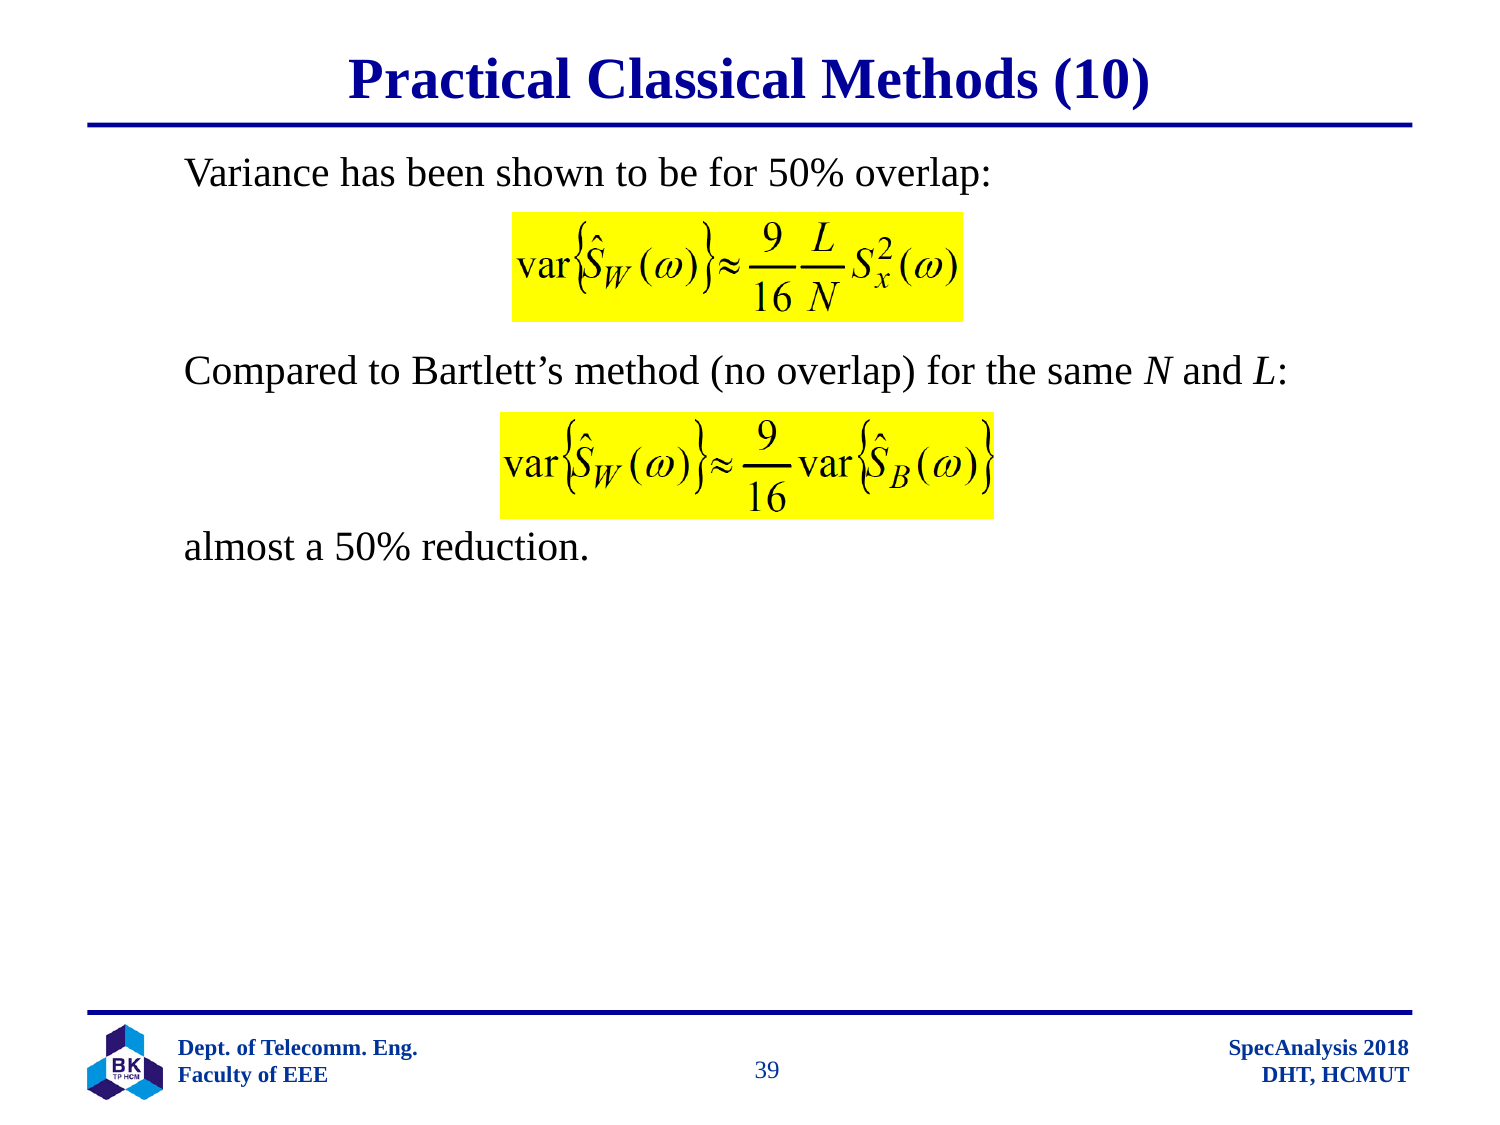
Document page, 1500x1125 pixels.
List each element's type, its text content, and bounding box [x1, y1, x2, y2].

picture [512, 212, 963, 322]
title Practical Classical Methods (10) [0, 37, 1500, 113]
picture [87, 1024, 163, 1100]
list Variance has been shown to be for 50% overlap: Compared to Bartlett’s method (no overlap) for the same N and L: almost a 50% reduction. [112, 137, 1388, 988]
picture [499, 412, 994, 519]
slide_number 39 [424, 1037, 976, 1101]
